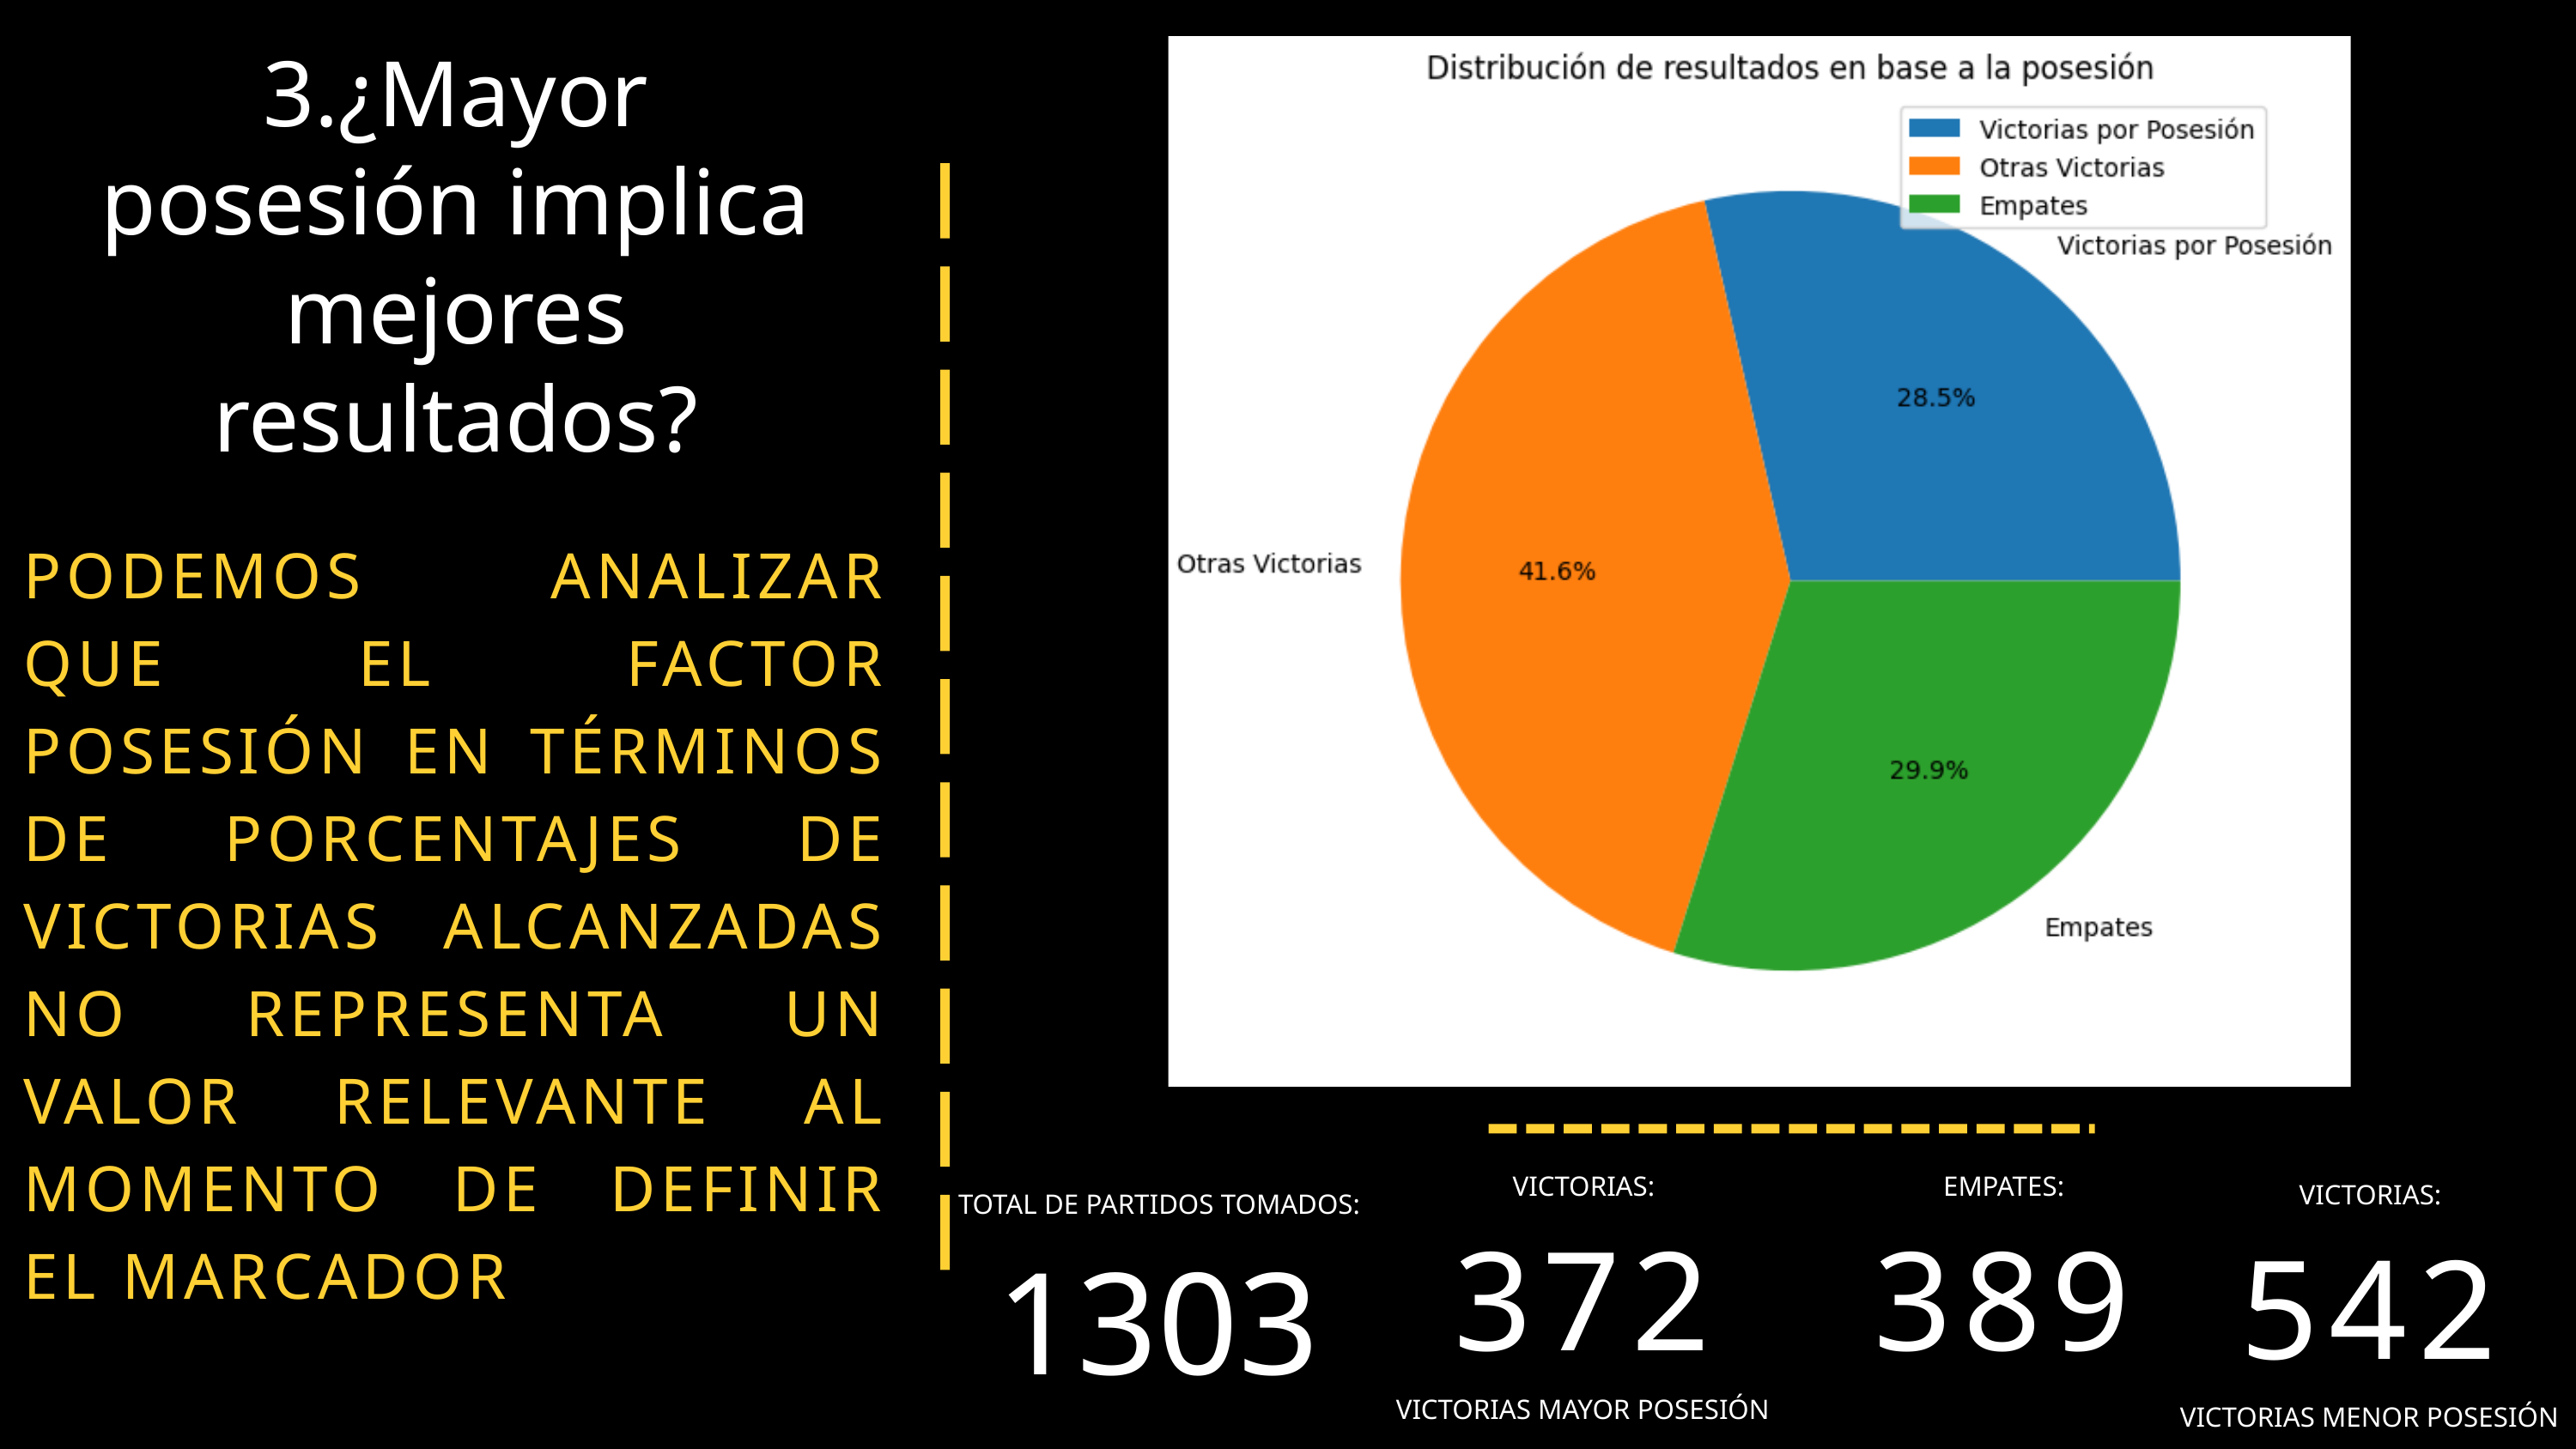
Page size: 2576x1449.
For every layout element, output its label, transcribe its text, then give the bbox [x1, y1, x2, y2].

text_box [945, 1170, 2576, 1449]
text_box PODEMOS ANALIZAR QUE EL FACTOR POSESIÓN EN TÉRMINOS DE PORCENTAJES DE VICTORIAS ALCANZADAS NO REPRESENTA UN VALOR RELEVANTE AL MOMENTO DE DEFINIR EL MARCADOR [23, 523, 889, 1400]
text_box 3.¿Mayor posesión implica mejores resultados? [60, 36, 851, 523]
picture [1168, 36, 2351, 1087]
